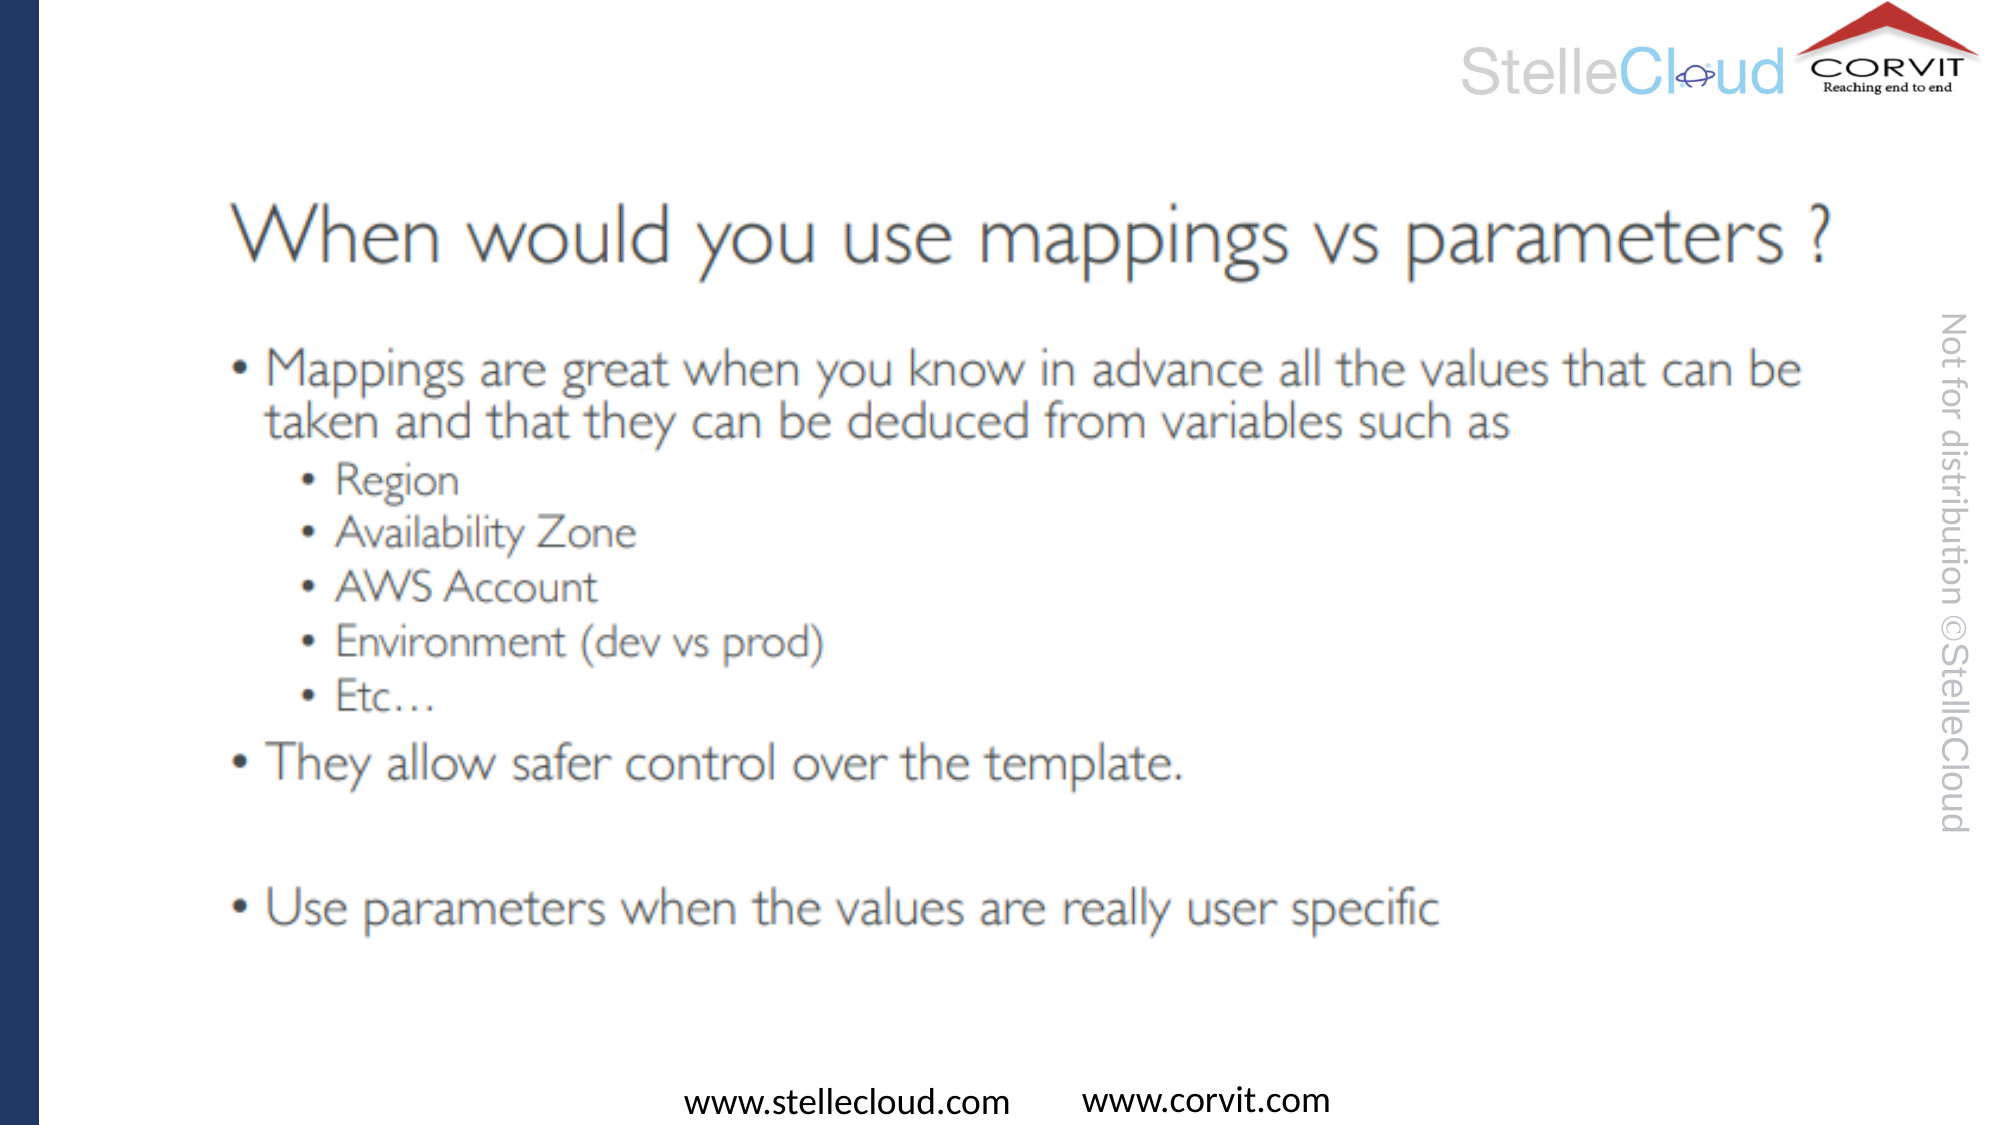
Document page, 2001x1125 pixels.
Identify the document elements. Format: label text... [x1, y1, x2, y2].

text_box www.corvit.com [1067, 1067, 1347, 1125]
picture [1455, 0, 1988, 111]
text_box Not for distribution ⒸStelleCloud [1927, 297, 1988, 1125]
text_box www.stellecloud.com [669, 1069, 1027, 1125]
picture [178, 156, 1848, 982]
